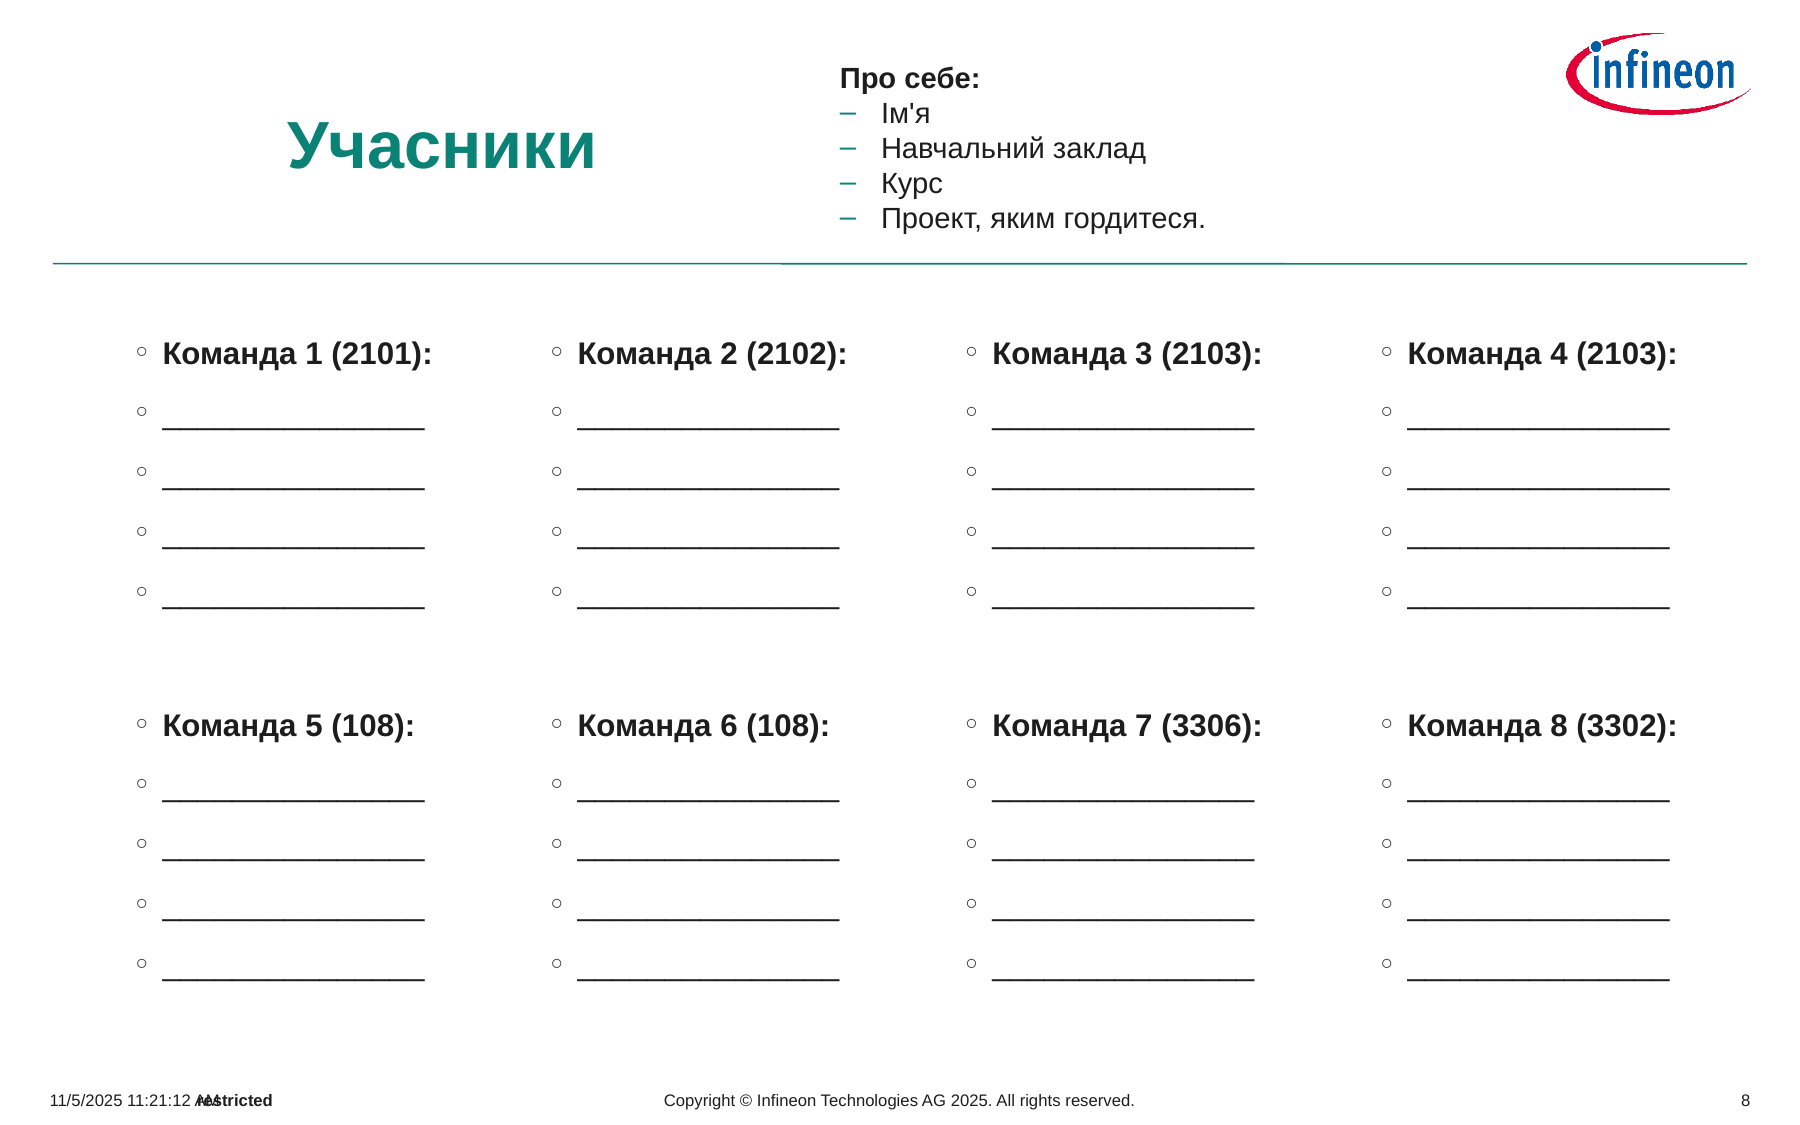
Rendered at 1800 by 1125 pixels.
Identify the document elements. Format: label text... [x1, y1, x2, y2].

text_box Команда 4 (2103): _______________ _______________ _______________ _______________ [1362, 321, 1705, 631]
picture [1566, 33, 1751, 115]
text_box Команда 5 (108): _______________ _______________ _______________ _______________ [117, 693, 460, 1003]
text_box Команда 6 (108): _______________ _______________ _______________ _______________ [532, 693, 875, 1003]
text_box Команда 1 (2101): _______________ _______________ _______________ _______________ [117, 321, 460, 631]
text_box Команда 7 (3306): _______________ _______________ _______________ _______________ [947, 693, 1290, 1003]
text_box Команда 2 (2102): _______________ _______________ _______________ _______________ [532, 321, 875, 631]
text_box Про себе: Ім'я Навчальний заклад Курс Проект, яким гордитеся. [825, 51, 1409, 252]
text_box Команда 3 (2103): _______________ _______________ _______________ _______________ [947, 321, 1290, 631]
text_box Команда 8 (3302): _______________ _______________ _______________ _______________ [1362, 693, 1705, 1003]
text_box Учасники [287, 120, 633, 184]
